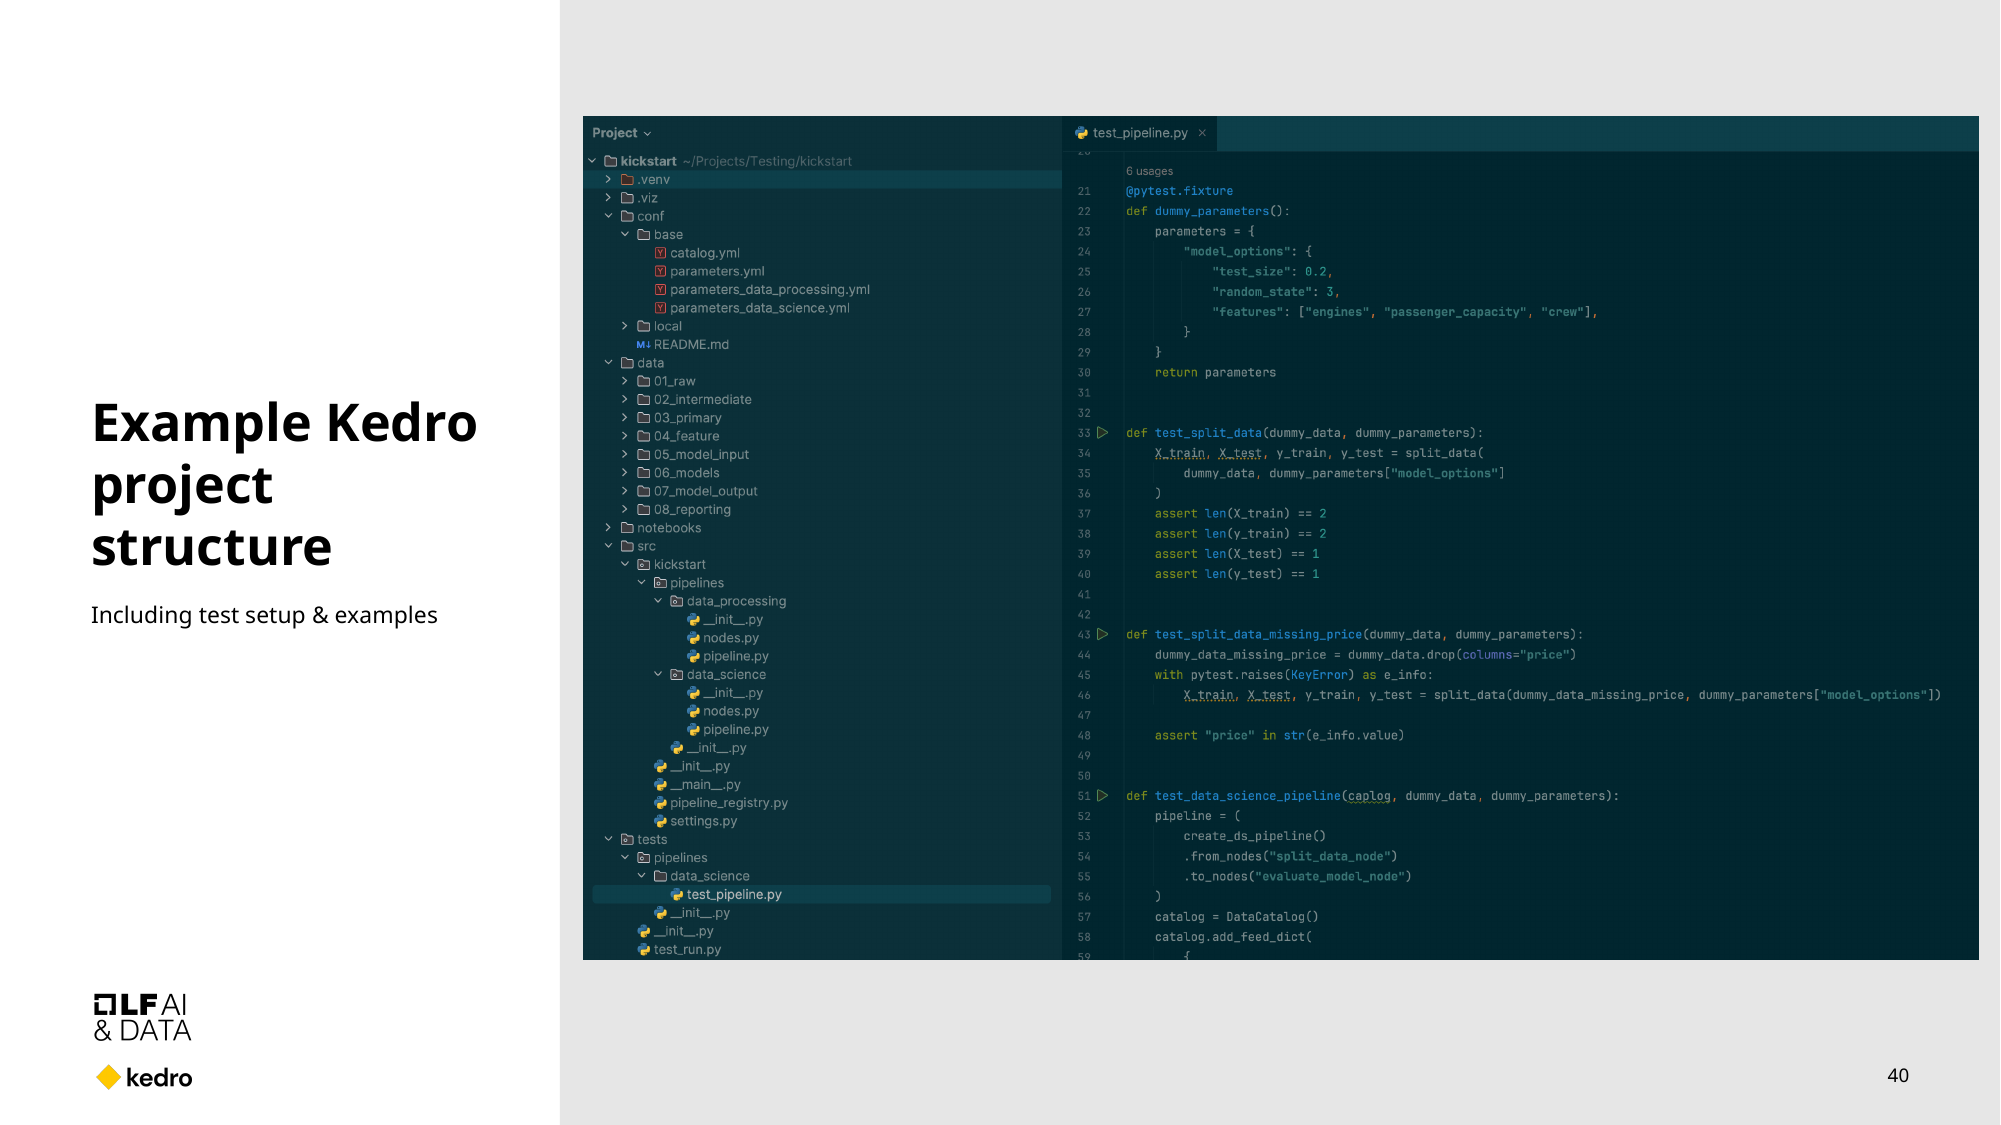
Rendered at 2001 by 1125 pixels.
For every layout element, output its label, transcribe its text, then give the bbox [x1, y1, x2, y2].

picture [90, 990, 195, 1045]
title Example Kedro project structure [91, 450, 504, 577]
subtitle Including test setup & examples [91, 600, 504, 629]
picture [90, 1058, 198, 1096]
picture [583, 116, 1979, 961]
